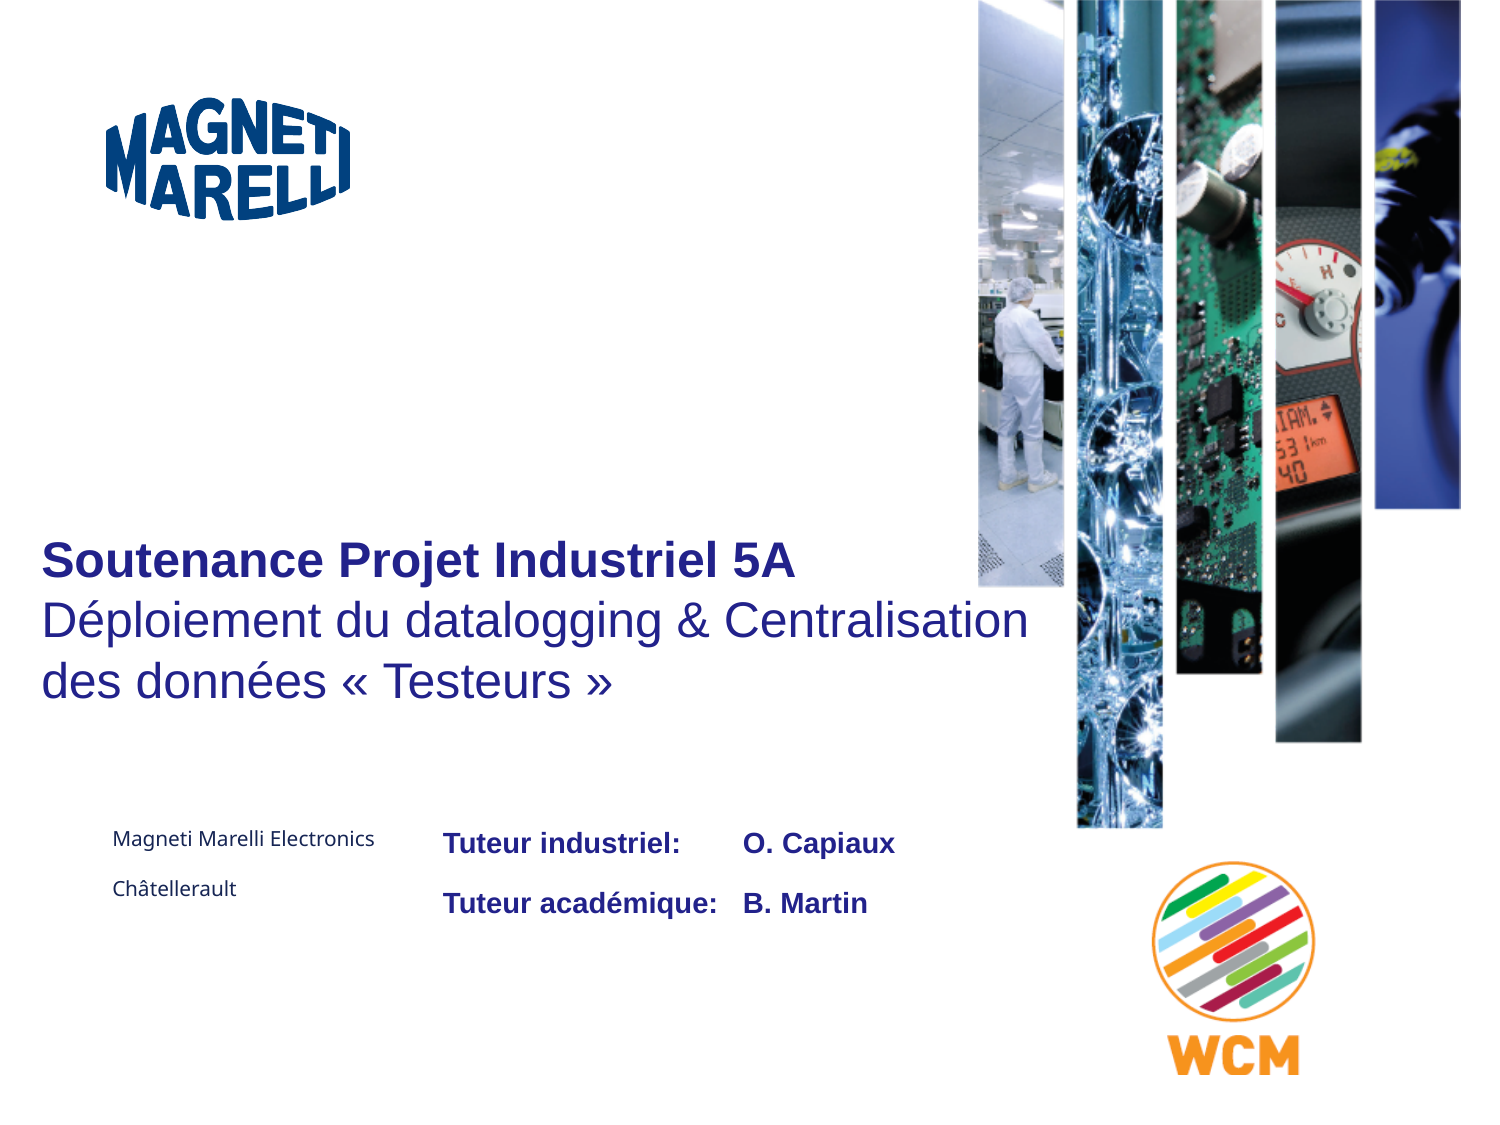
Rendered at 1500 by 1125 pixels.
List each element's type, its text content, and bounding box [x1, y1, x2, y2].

title Soutenance Projet Industriel 5A Déploiement du datalogging & Centralisation des données « Testeurs » [41, 527, 1034, 728]
picture [1104, 857, 1376, 1075]
text_box Tuteur industriel: O. Capiaux Tuteur académique: B. Martin [442, 798, 963, 929]
picture [106, 37, 350, 281]
picture [978, 0, 1461, 830]
